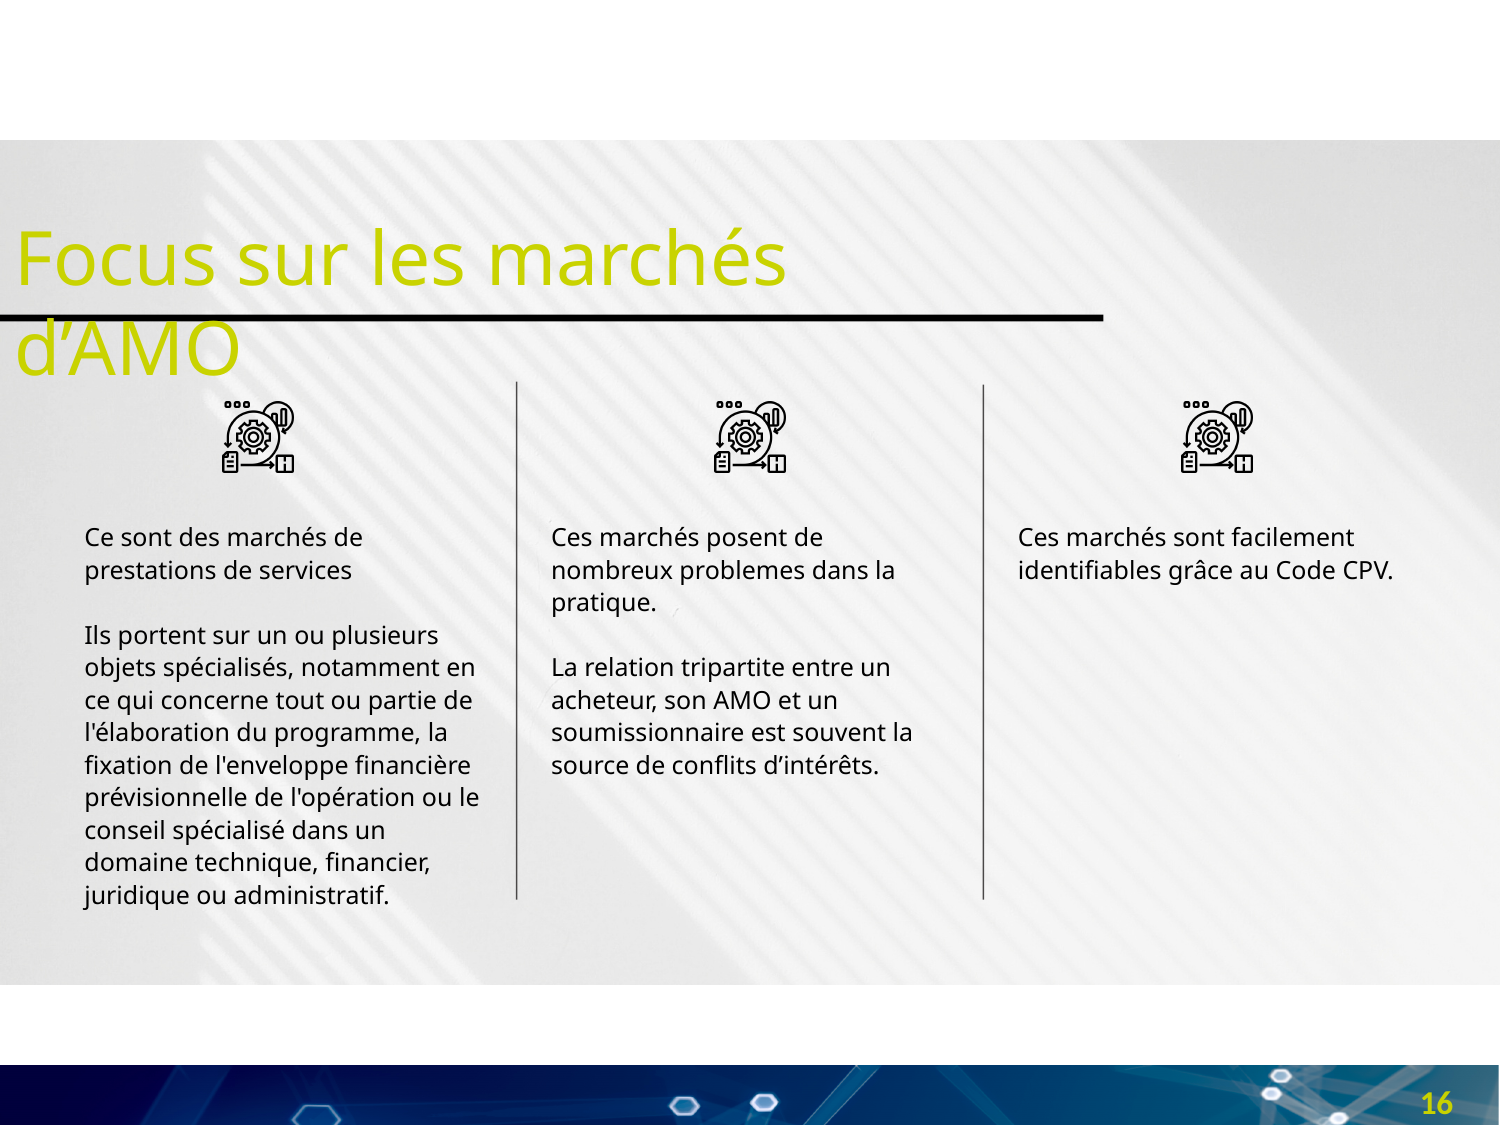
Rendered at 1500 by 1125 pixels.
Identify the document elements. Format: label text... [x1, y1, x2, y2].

picture [0, 1065, 1130, 1125]
slide_number 16 [1130, 1071, 1469, 1125]
picture [1273, 1065, 1336, 1071]
picture [1364, 1065, 1392, 1071]
picture [1400, 1065, 1499, 1125]
picture [0, 140, 1500, 985]
